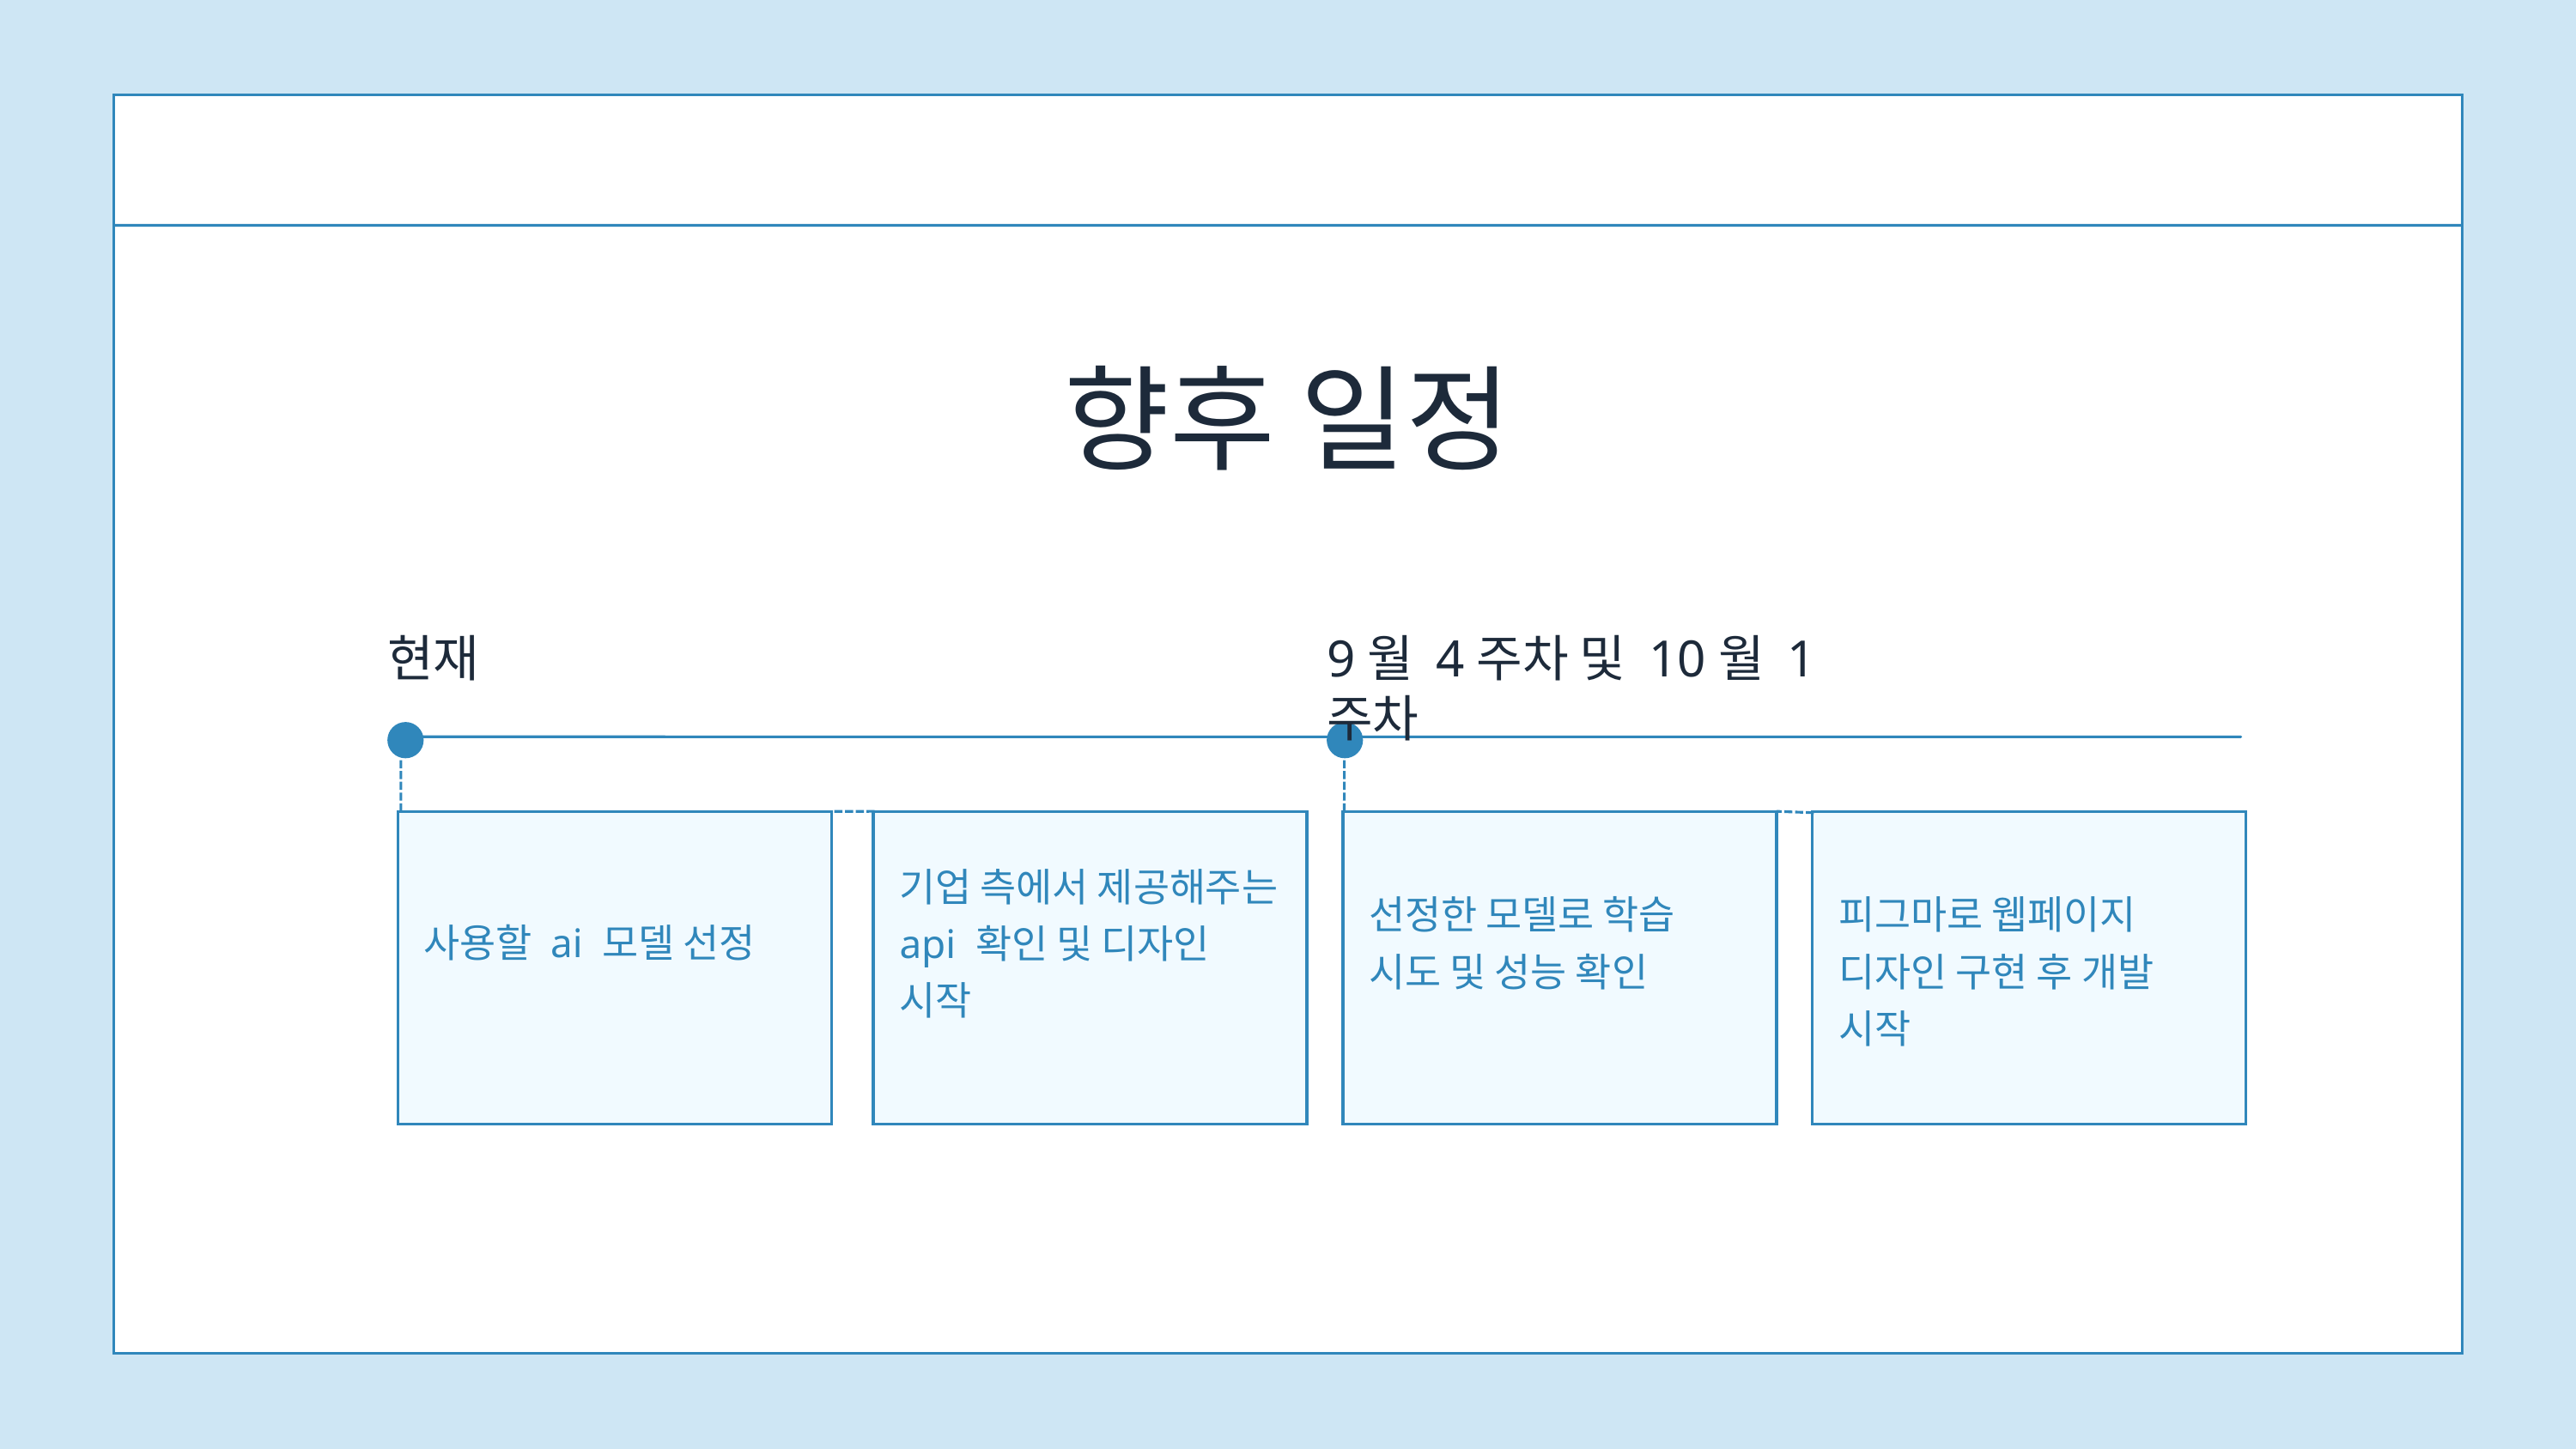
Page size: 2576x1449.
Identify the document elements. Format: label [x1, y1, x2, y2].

text_box [1342, 810, 1777, 1125]
text_box [386, 721, 424, 759]
text_box [1326, 721, 1364, 759]
text_box [398, 810, 833, 1125]
text_box [113, 94, 2463, 1354]
text_box [872, 810, 1308, 1125]
text_box [1812, 810, 2247, 1125]
